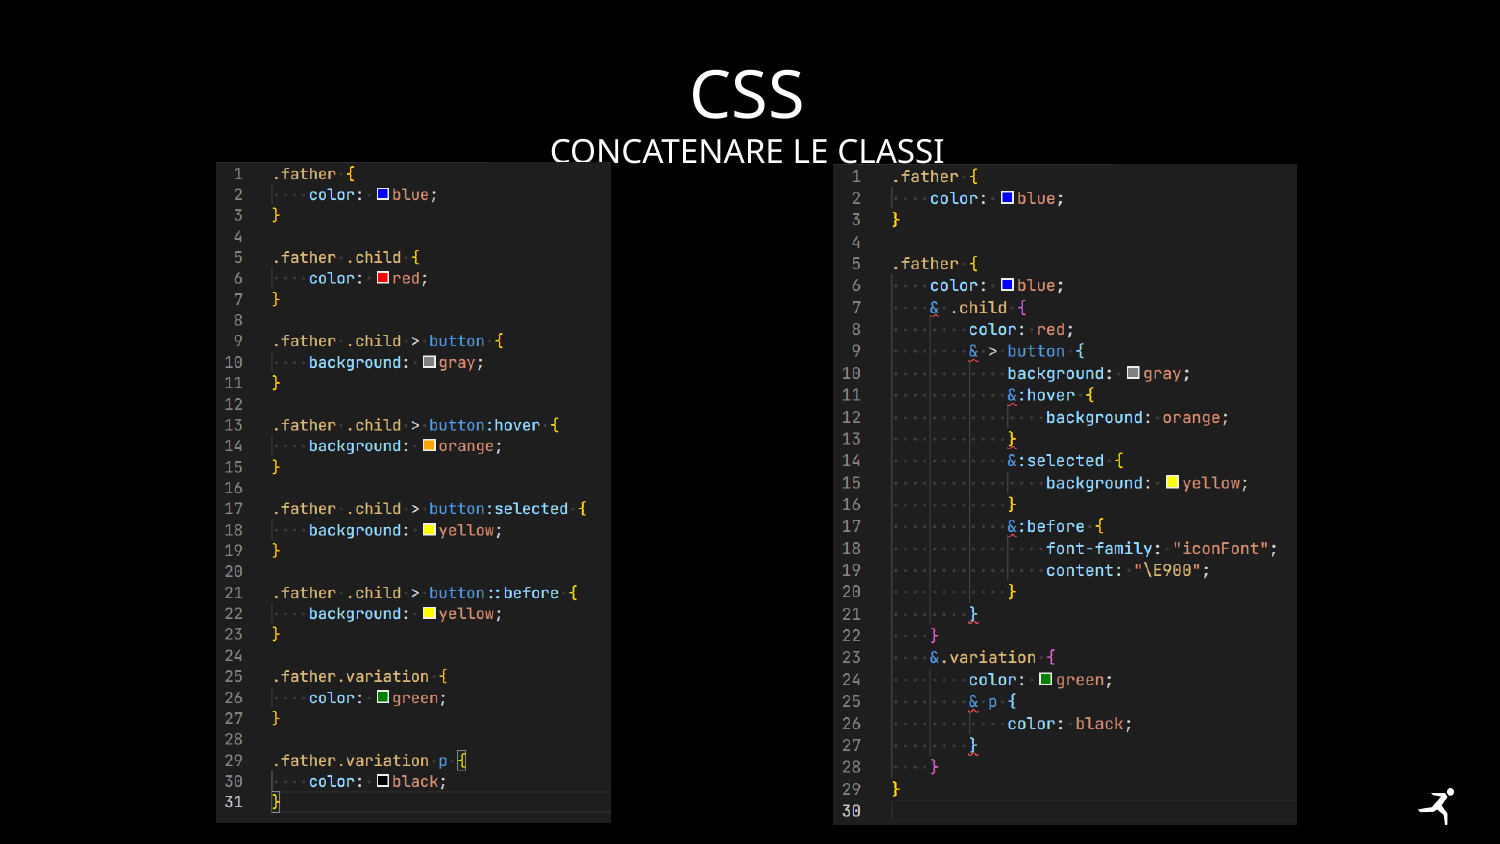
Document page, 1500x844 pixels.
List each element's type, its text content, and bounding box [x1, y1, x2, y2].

picture [833, 163, 1297, 825]
subtitle Concatenare le classi [94, 123, 1402, 178]
title CSS [94, 66, 1402, 111]
picture [1418, 788, 1454, 825]
picture [216, 162, 612, 823]
